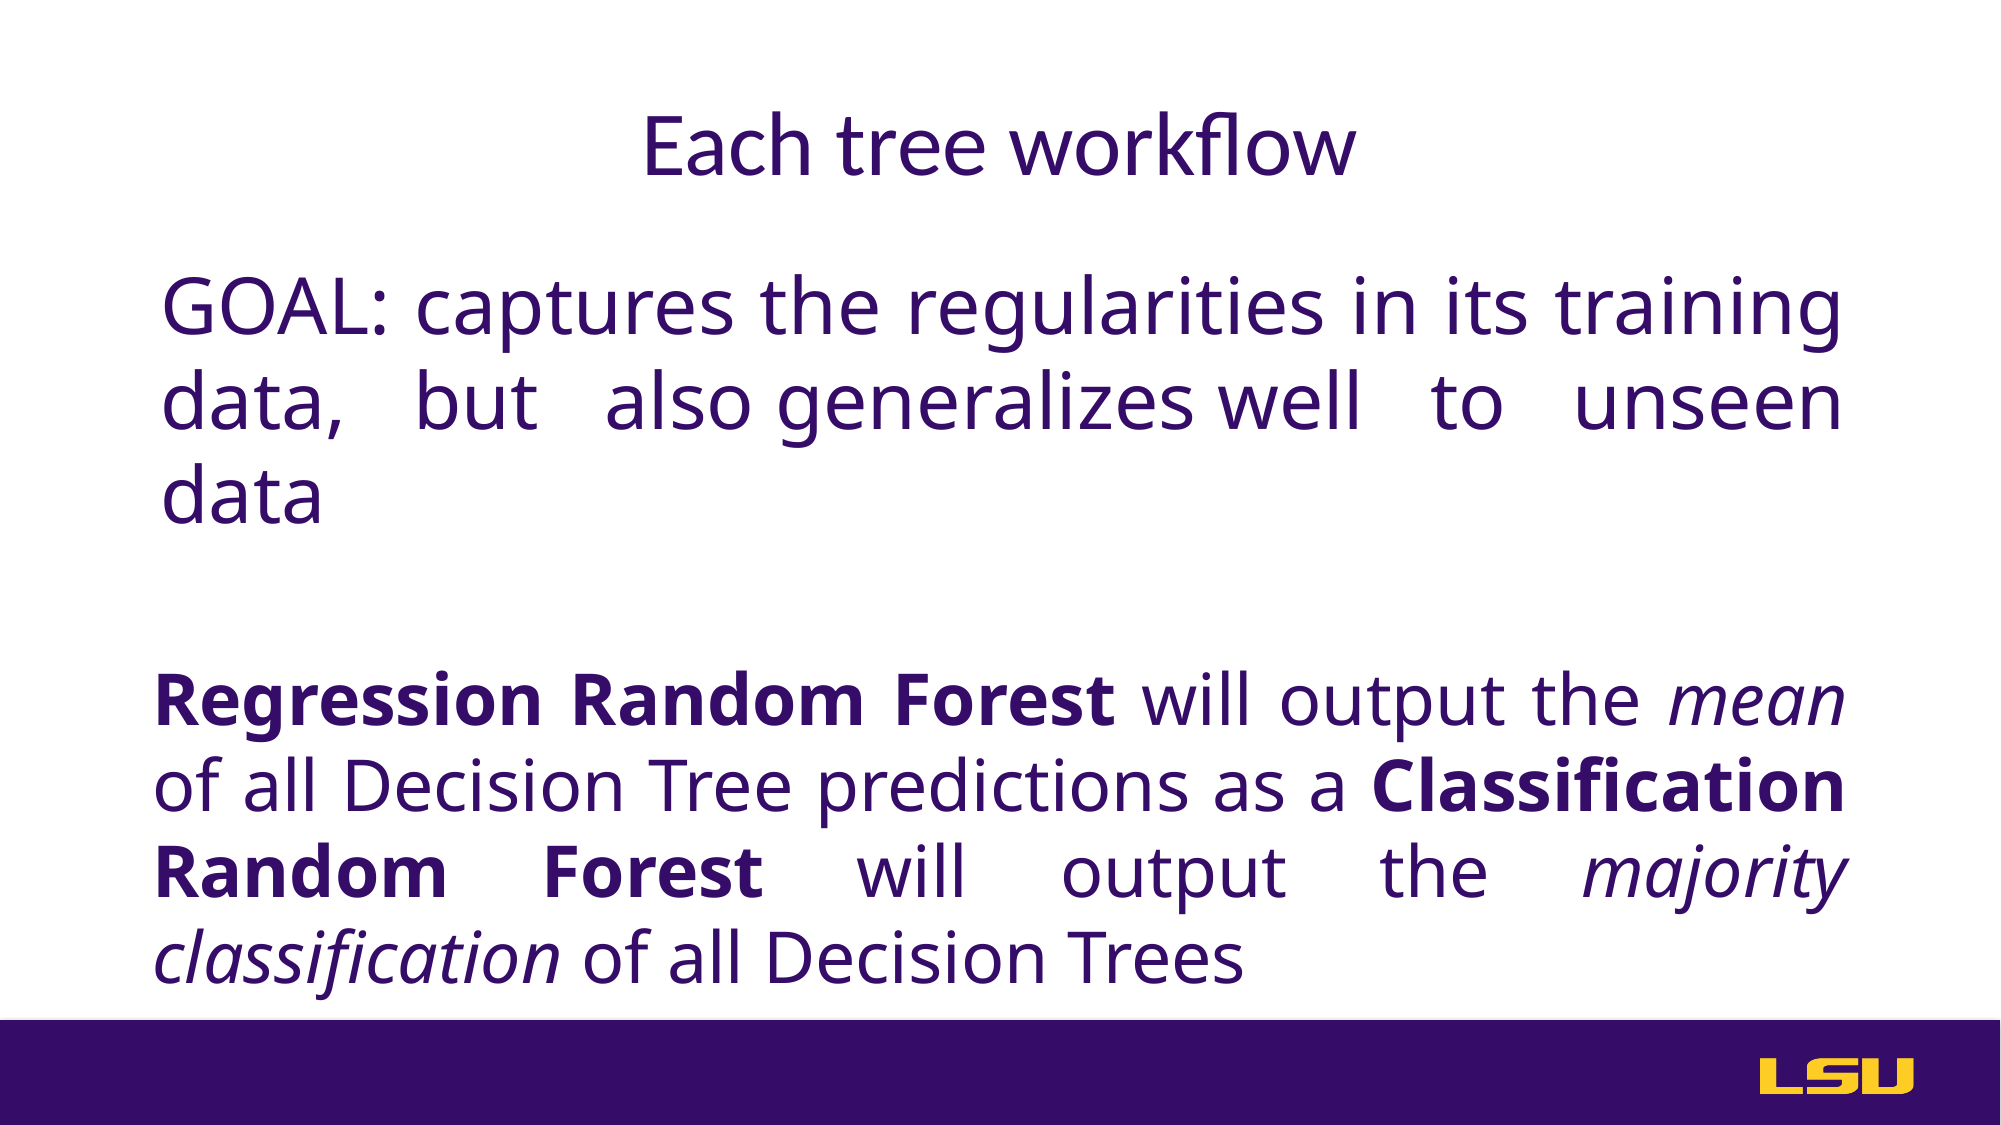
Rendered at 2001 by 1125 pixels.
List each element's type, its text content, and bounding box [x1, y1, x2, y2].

title Each tree workflow [99, 45, 1900, 233]
list GOAL: captures the regularities in its training data, but also generalizes well to unseen data Regression Random Forest will output the mean of all Decision Tree predictions as a Classification Random Forest will output the majority classification of all Decision Trees [137, 248, 1863, 1014]
